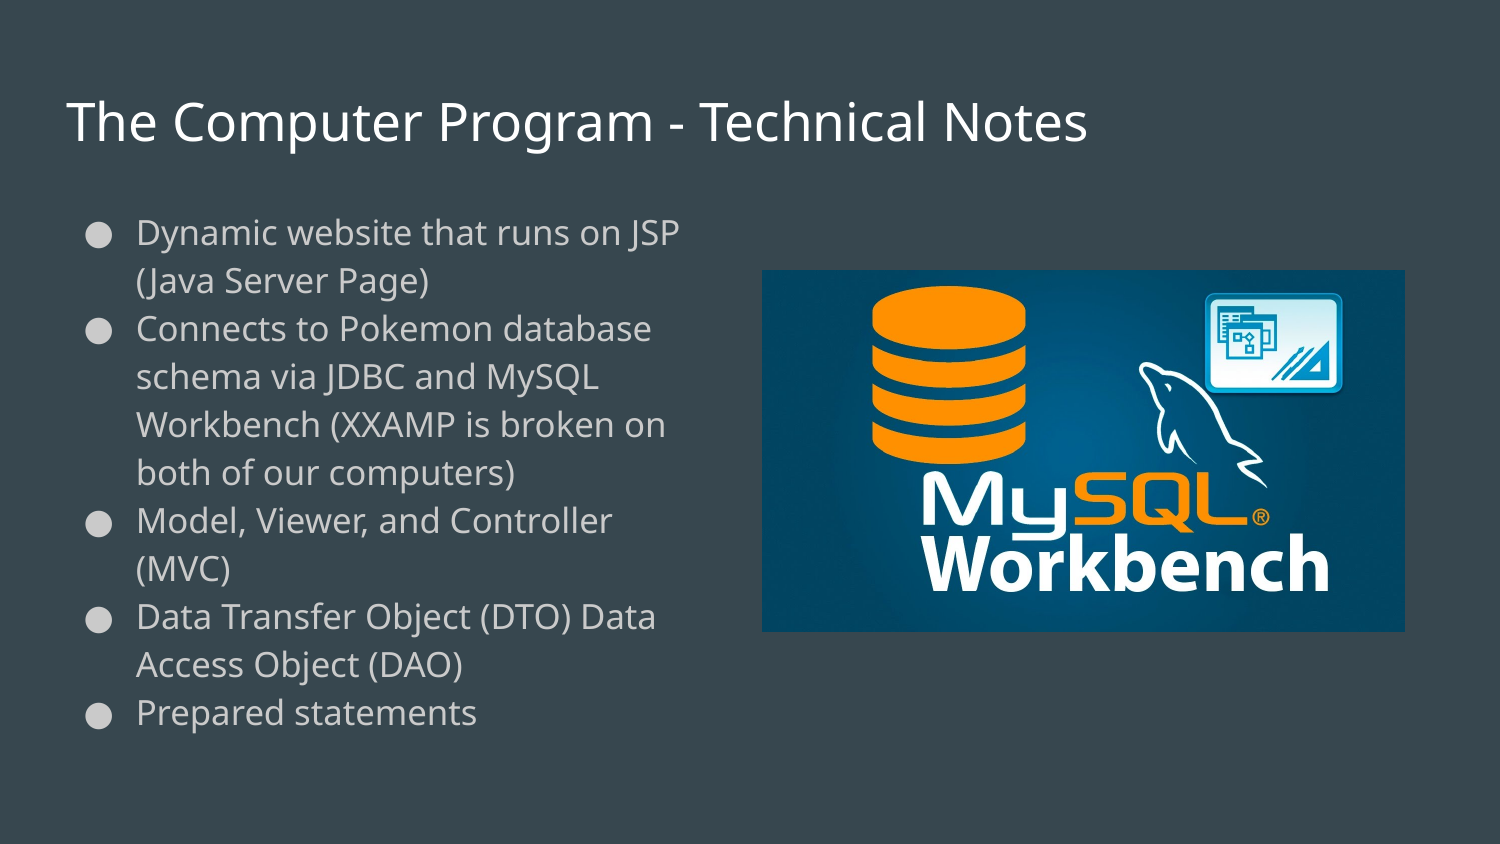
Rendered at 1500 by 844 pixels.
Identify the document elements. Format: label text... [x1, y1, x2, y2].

picture [1161, 551, 1199, 591]
picture [1139, 362, 1263, 484]
picture [1211, 300, 1336, 388]
picture [1206, 551, 1244, 591]
picture [1012, 488, 1066, 541]
picture [1290, 534, 1328, 591]
picture [872, 346, 1026, 388]
list Dynamic website that runs on JSP (Java Server Page) Connects to Pokemon database schema via JDBC and MySQL Workbench (XXAMP is broken on both of our computers) Model, Viewer, and Controller (MVC) Data Transfer Object (DTO) Data Access Object (DAO) Prepared statements [51, 189, 728, 750]
picture [1039, 551, 1064, 591]
picture [1197, 472, 1248, 525]
picture [1253, 509, 1270, 525]
picture [1075, 472, 1126, 525]
picture [872, 422, 1026, 465]
picture [1133, 472, 1193, 533]
picture [872, 384, 1026, 427]
picture [924, 472, 1002, 525]
title The Computer Program - Technical Notes [51, 72, 1449, 167]
picture [1251, 550, 1282, 591]
picture [1113, 533, 1155, 591]
picture [872, 286, 1026, 349]
picture [1070, 534, 1109, 591]
picture [991, 550, 1033, 592]
picture [921, 536, 990, 591]
